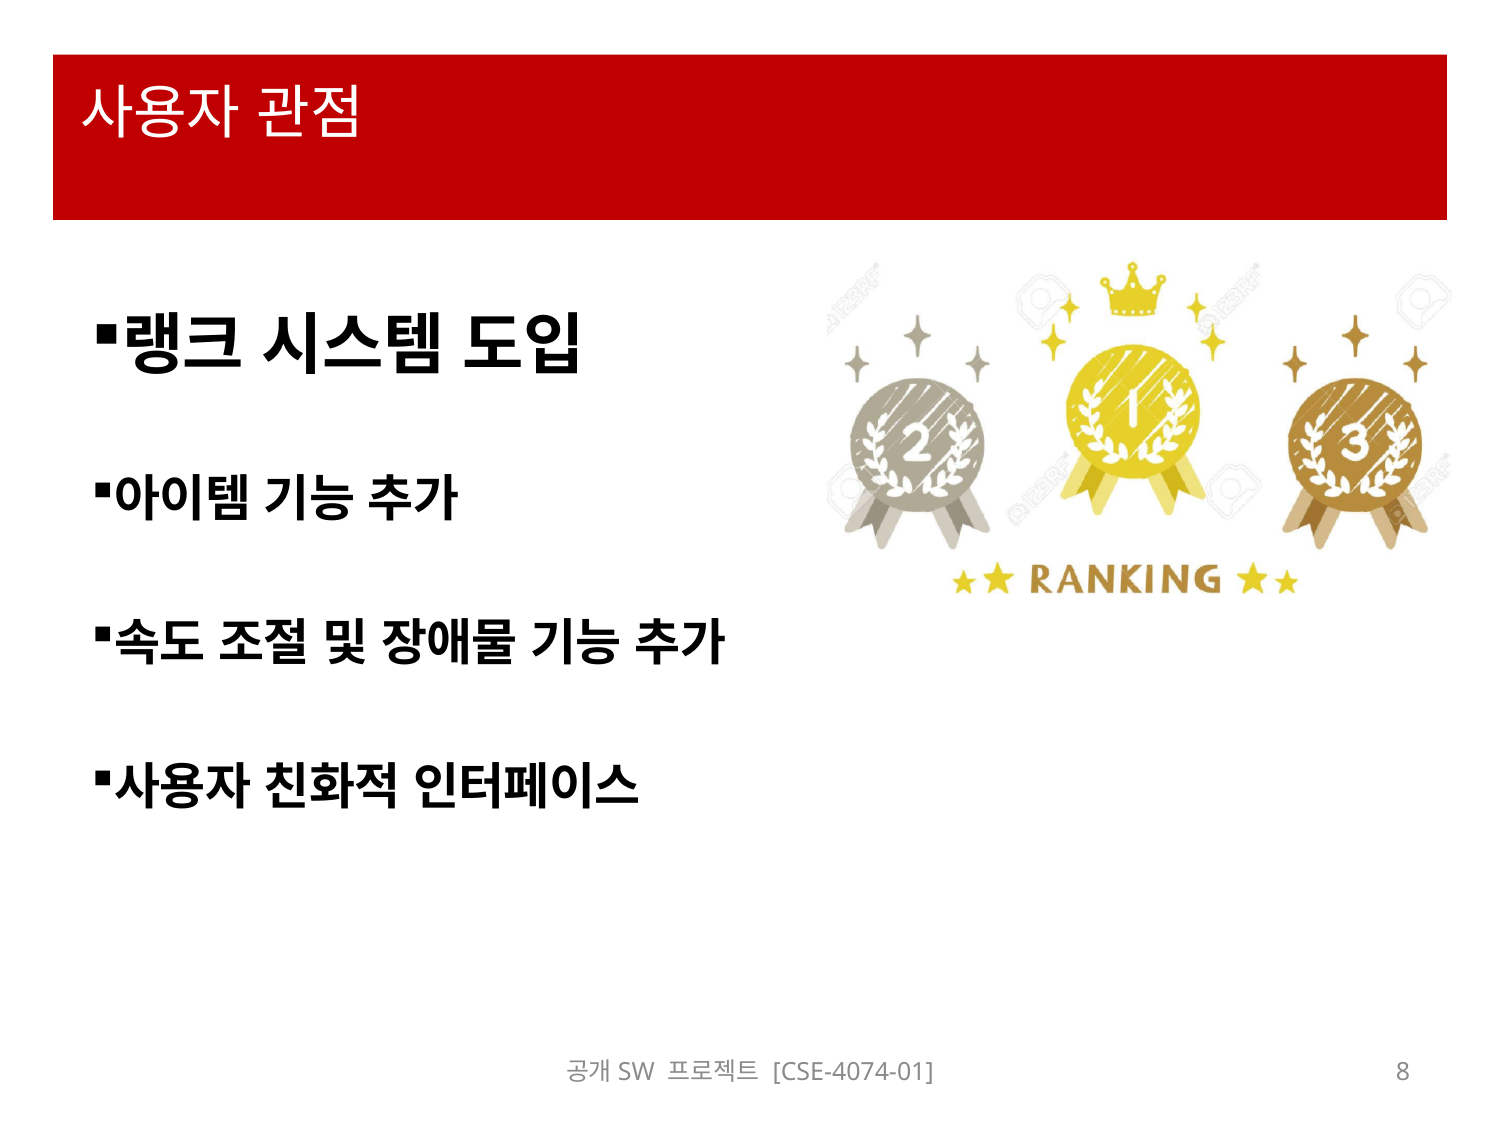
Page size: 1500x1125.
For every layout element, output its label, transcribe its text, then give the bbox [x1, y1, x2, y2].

text_box [51, 52, 1449, 222]
text_box 공개SW 프로젝트 [CSE-4074-01] [512, 1040, 988, 1101]
title 사용자 관점 [64, 67, 1415, 256]
picture [826, 255, 1454, 599]
slide_number 8 [1074, 1042, 1425, 1103]
text_box 랭크 시스템 도입 아이템 기능 추가 속도 조절 및 장애물 기능 추가 사용자 친화적 인터페이스 [76, 278, 1365, 894]
